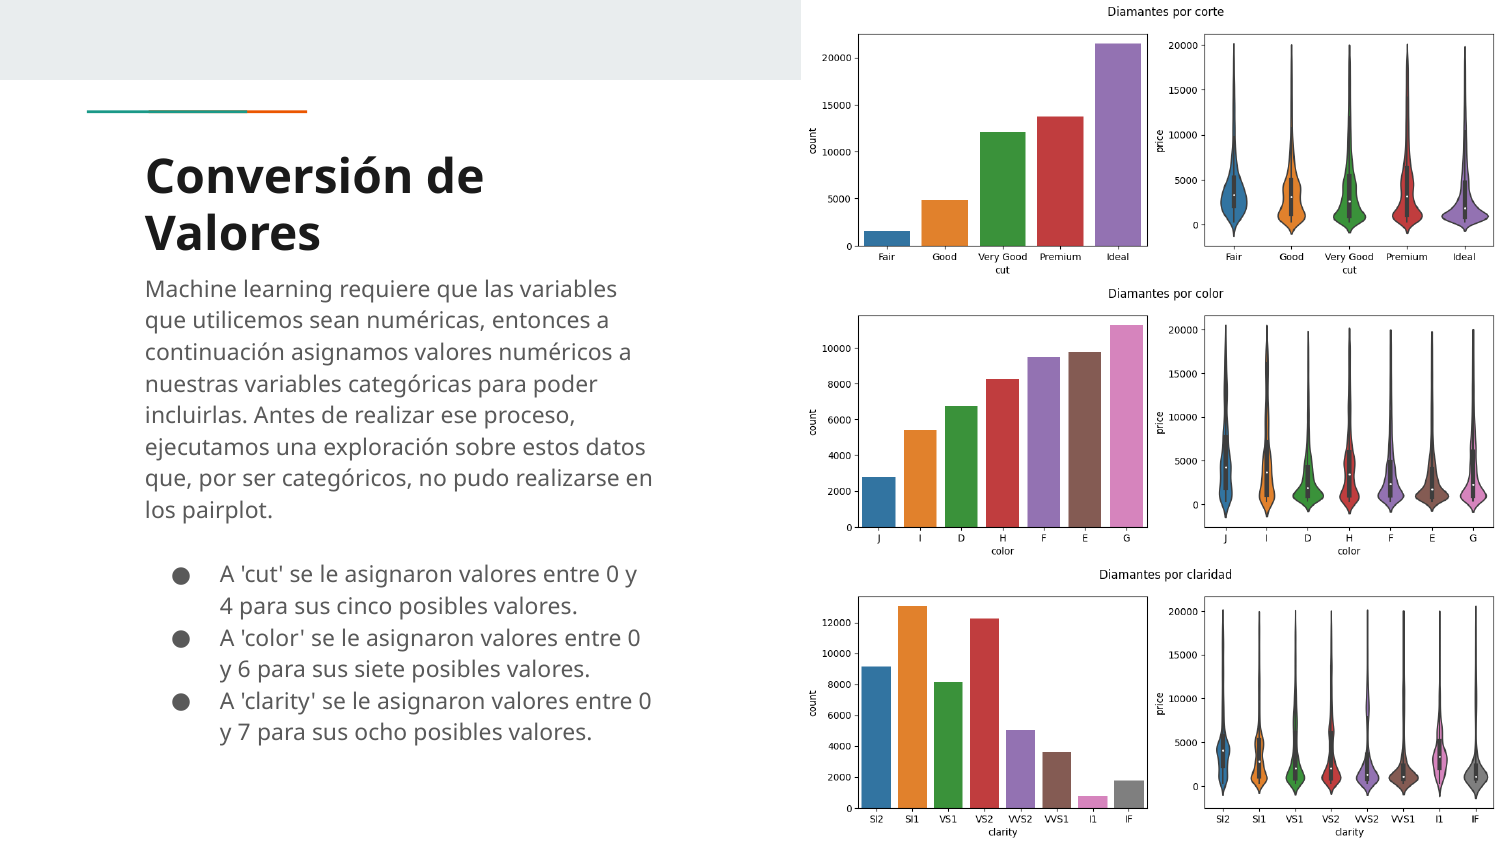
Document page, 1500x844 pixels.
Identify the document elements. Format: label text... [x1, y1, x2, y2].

list Machine learning requiere que las variables que utilicemos sean numéricas, entonces a continuación asignamos valores numéricos a nuestras variables categóricas para poder incluirlas. Antes de realizar ese proceso, ejecutamos una exploración sobre estos datos que, por ser categóricos, no pudo realizarse en los pairplot. A 'cut' se le asignaron valores entre 0 y 4 para sus cinco posibles valores. A 'color' se le asignaron valores entre 0 y 6 para sus siete posibles valores. A 'clarity' se le asignaron valores entre 0 y 7 para sus ocho posibles valores. [129, 255, 672, 636]
title Conversión de Valores [129, 130, 672, 255]
picture [801, 0, 1500, 844]
